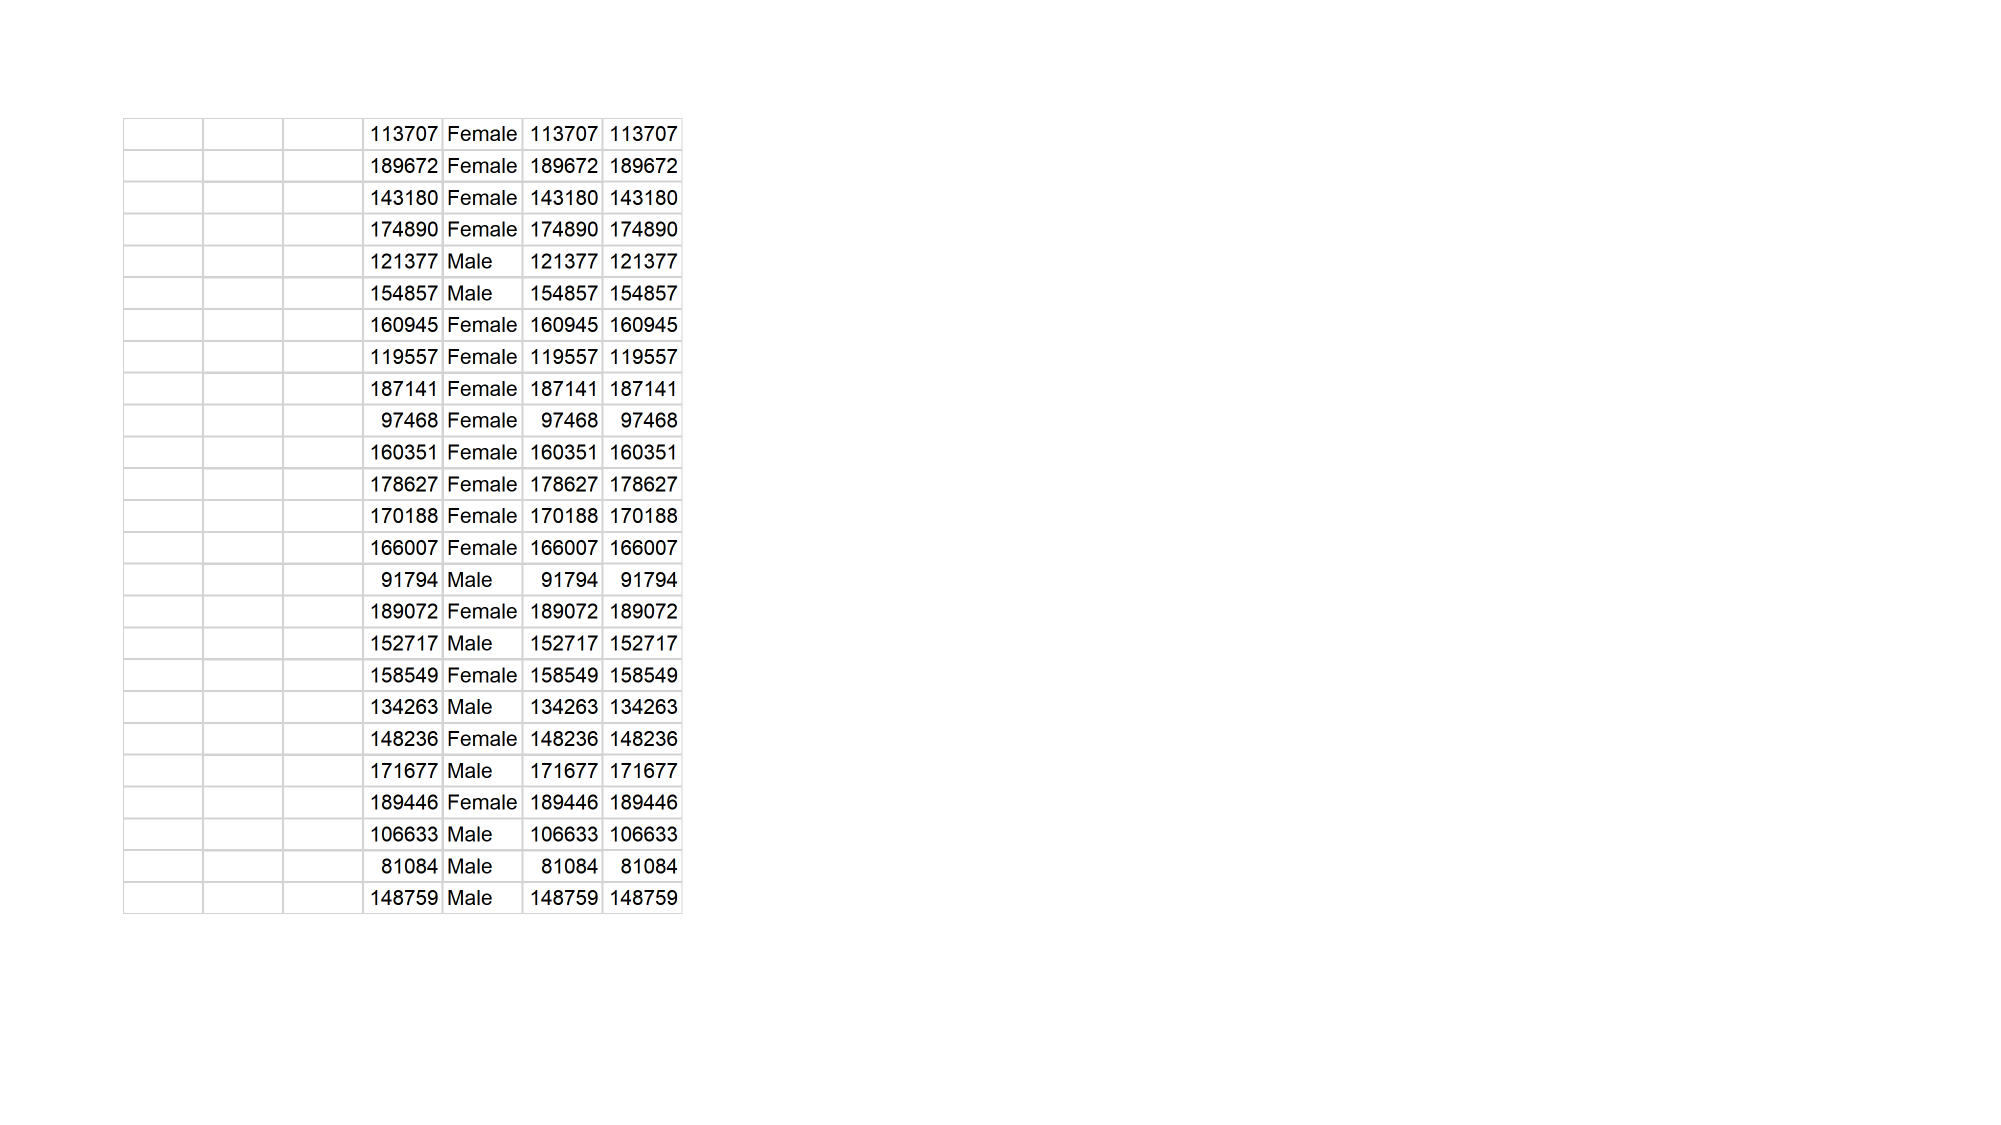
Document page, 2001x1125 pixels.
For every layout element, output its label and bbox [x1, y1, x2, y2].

picture [122, 117, 683, 915]
